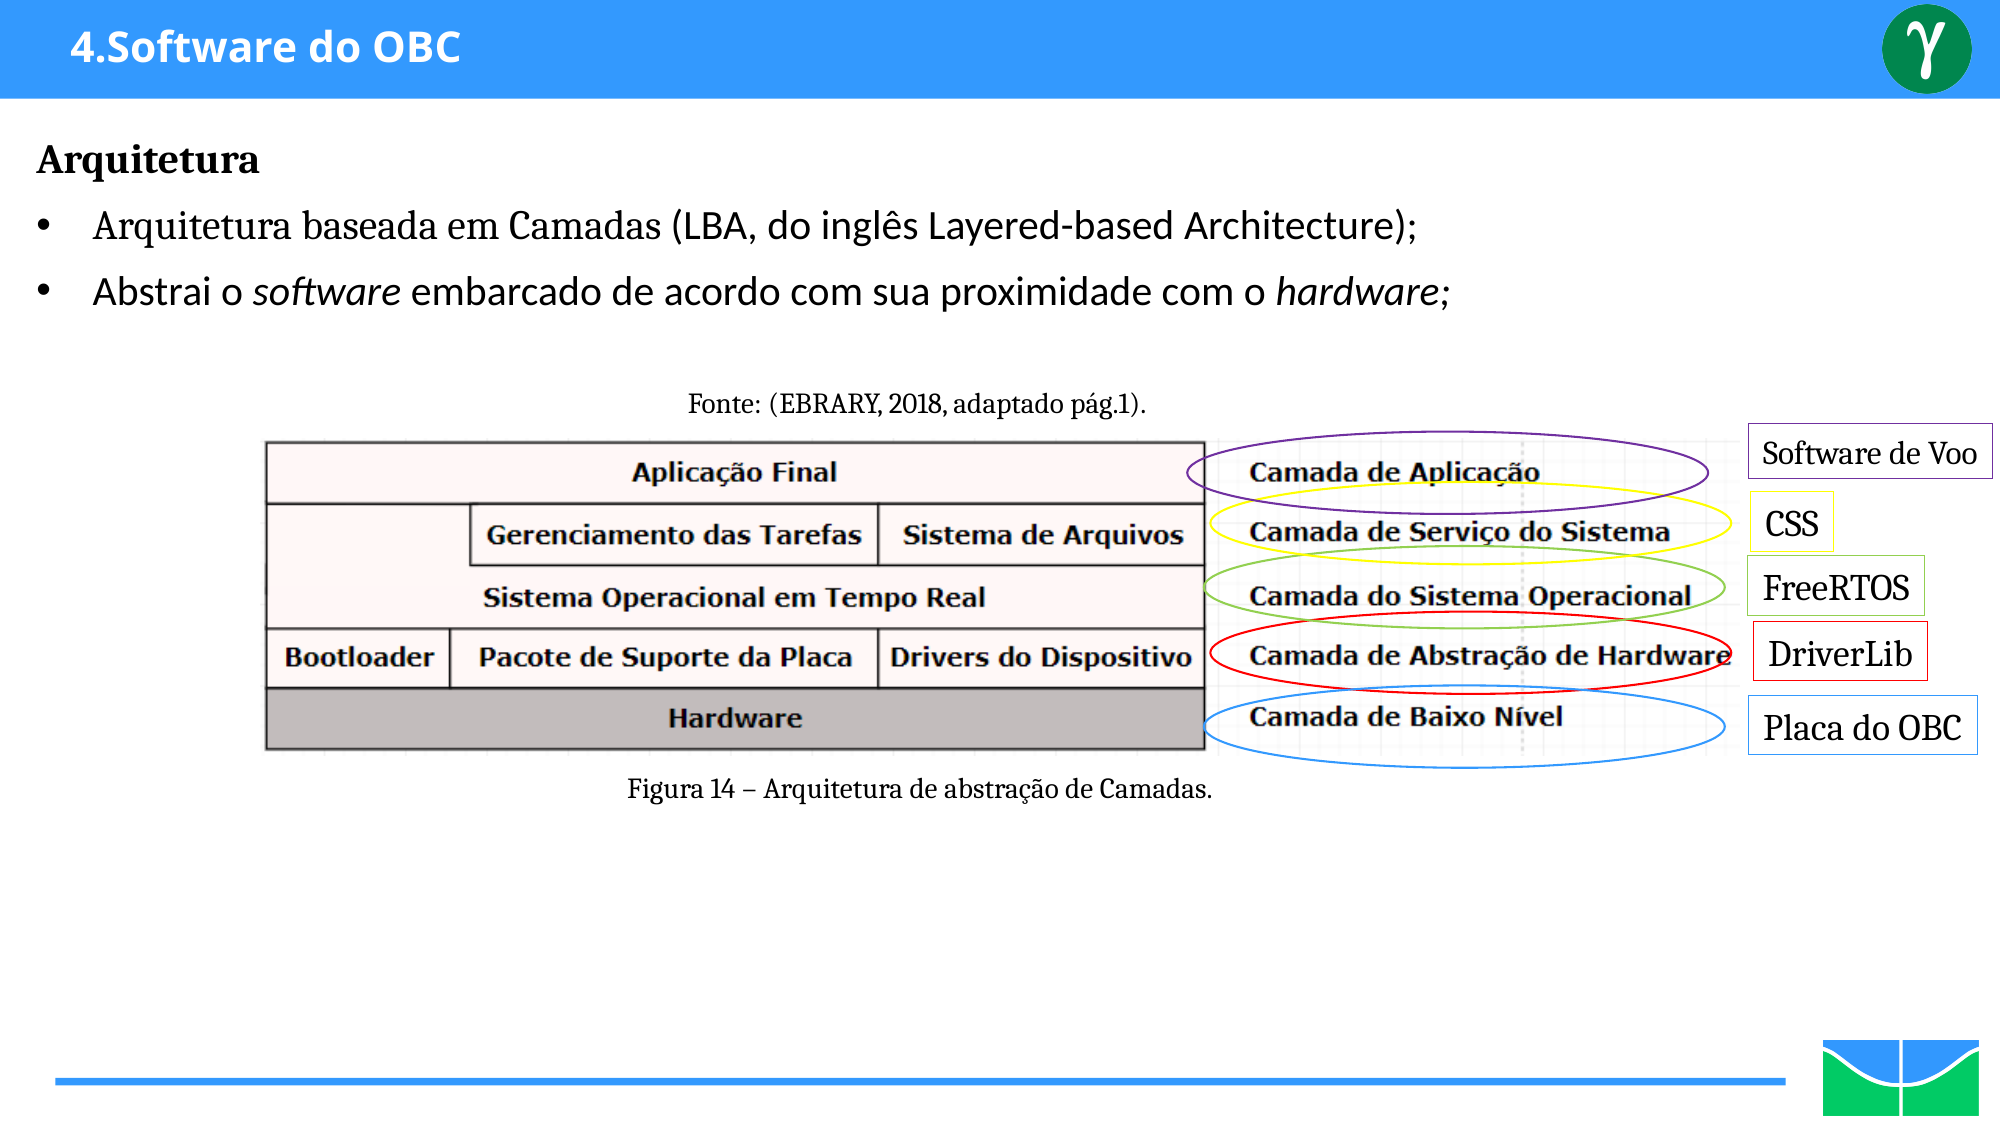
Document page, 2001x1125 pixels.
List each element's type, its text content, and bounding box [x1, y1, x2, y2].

text_box Software de Voo [1748, 423, 1993, 479]
text_box FreeRTOS [1747, 555, 1925, 616]
subtitle Arquitetura Arquitetura baseada em Camadas (LBA, do inglês Layered-based Architecture); Abstrai o software embarcado de acordo com sua proximidade com o hardware; [21, 130, 1979, 995]
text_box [259, 377, 1740, 817]
text_box DriverLib [1753, 621, 1928, 681]
text_box Placa do OBC [1748, 695, 1978, 755]
text_box [0, 0, 2000, 100]
picture [1882, 4, 1972, 94]
text_box [54, 1077, 1787, 1086]
text_box CSS [1750, 491, 1834, 552]
text_box 4.Software do OBC [55, 18, 646, 80]
picture [1823, 1040, 1979, 1116]
